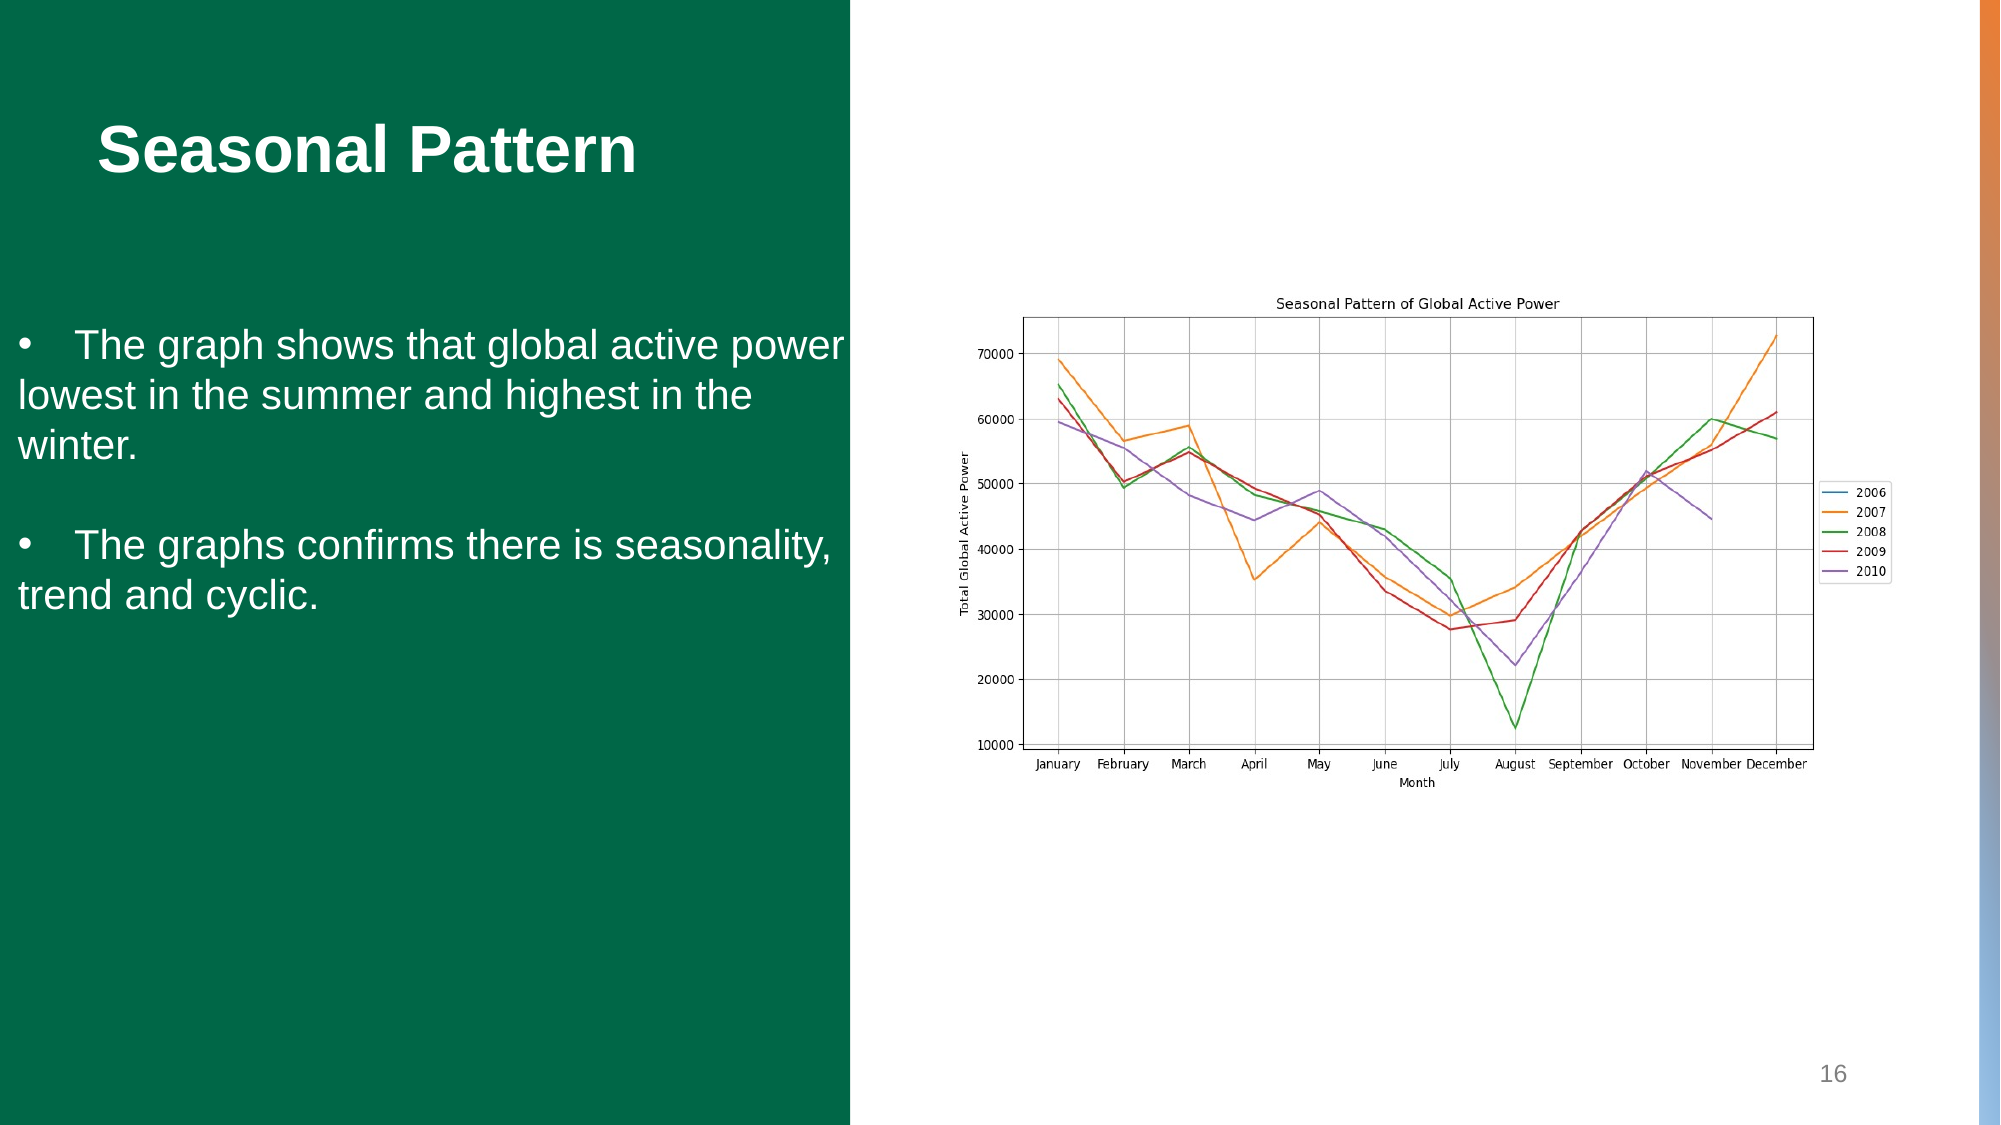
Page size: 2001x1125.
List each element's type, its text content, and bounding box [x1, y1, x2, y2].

text_box The graph shows that global active power is lowest in the summer and highest in the winter. The graphs confirms there is seasonality, trend and cyclic. [3, 310, 914, 626]
text_box [0, 238, 1905, 1050]
text_box Seasonal Pattern [82, 98, 654, 194]
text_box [1979, 0, 2000, 1125]
slide_number 16 [1412, 1042, 1863, 1103]
picture [951, 288, 1899, 798]
